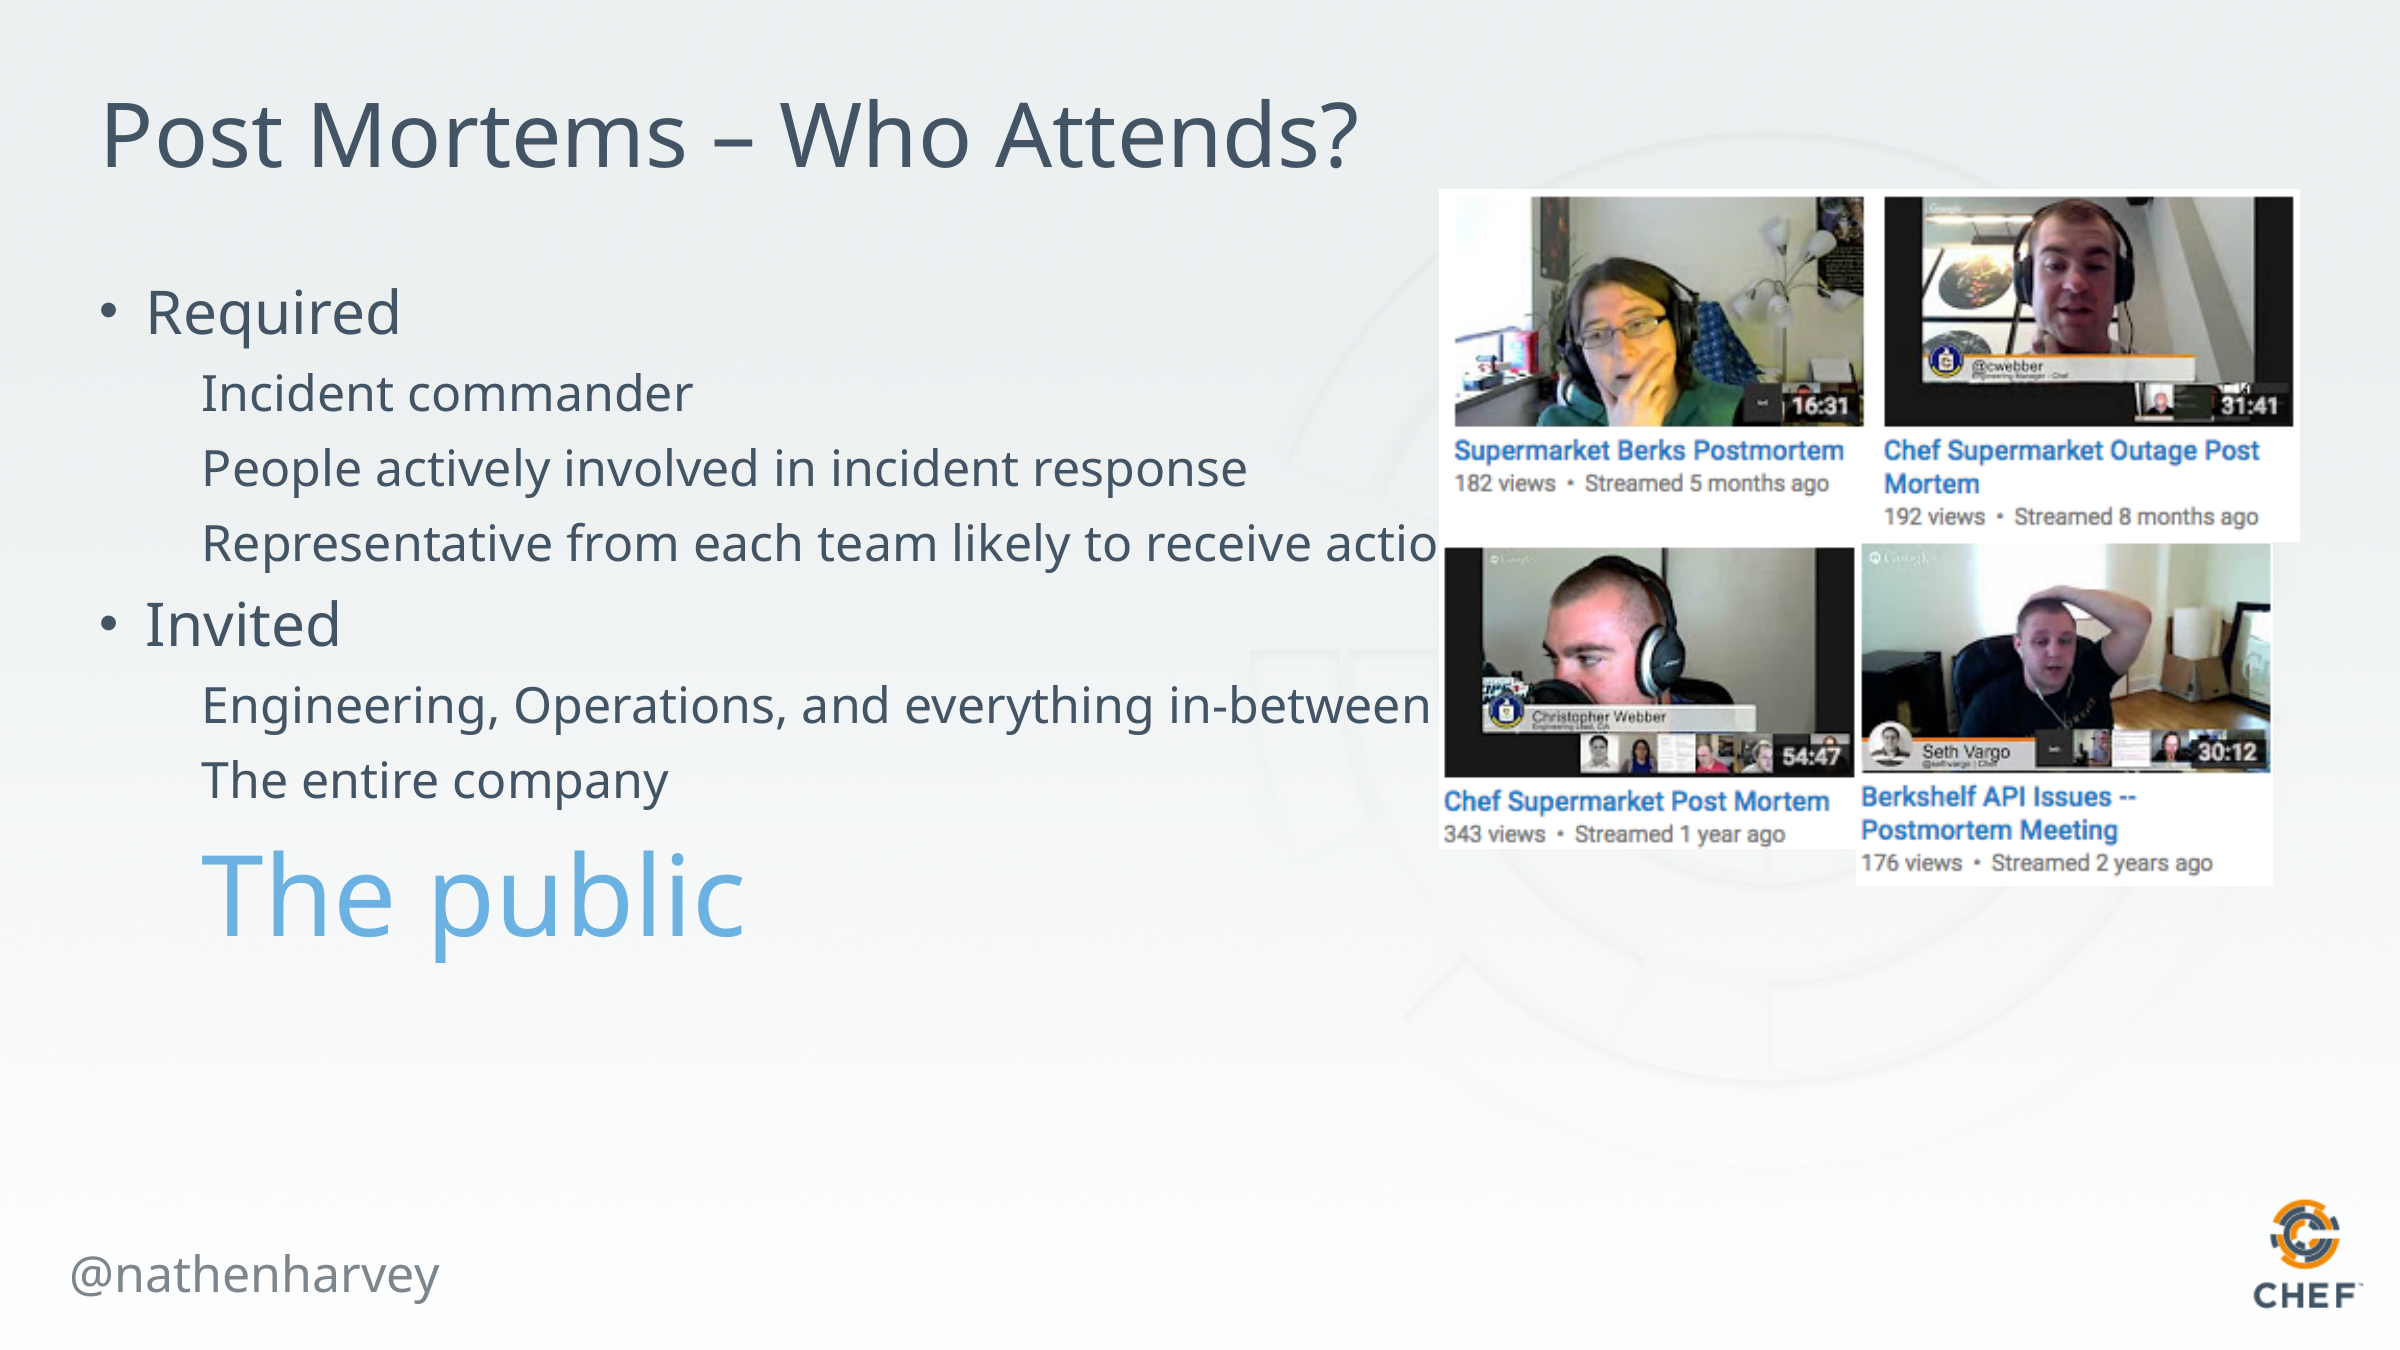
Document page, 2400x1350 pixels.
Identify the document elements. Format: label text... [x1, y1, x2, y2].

title Post Mortems – Who Attends? [99, 90, 2300, 190]
picture [0, 0, 2400, 1350]
list Required Incident commander People actively involved in incident response Representative from each team likely to receive action items Invited Engineering, Operations, and everything in-between The entire company The public [99, 274, 2300, 1064]
